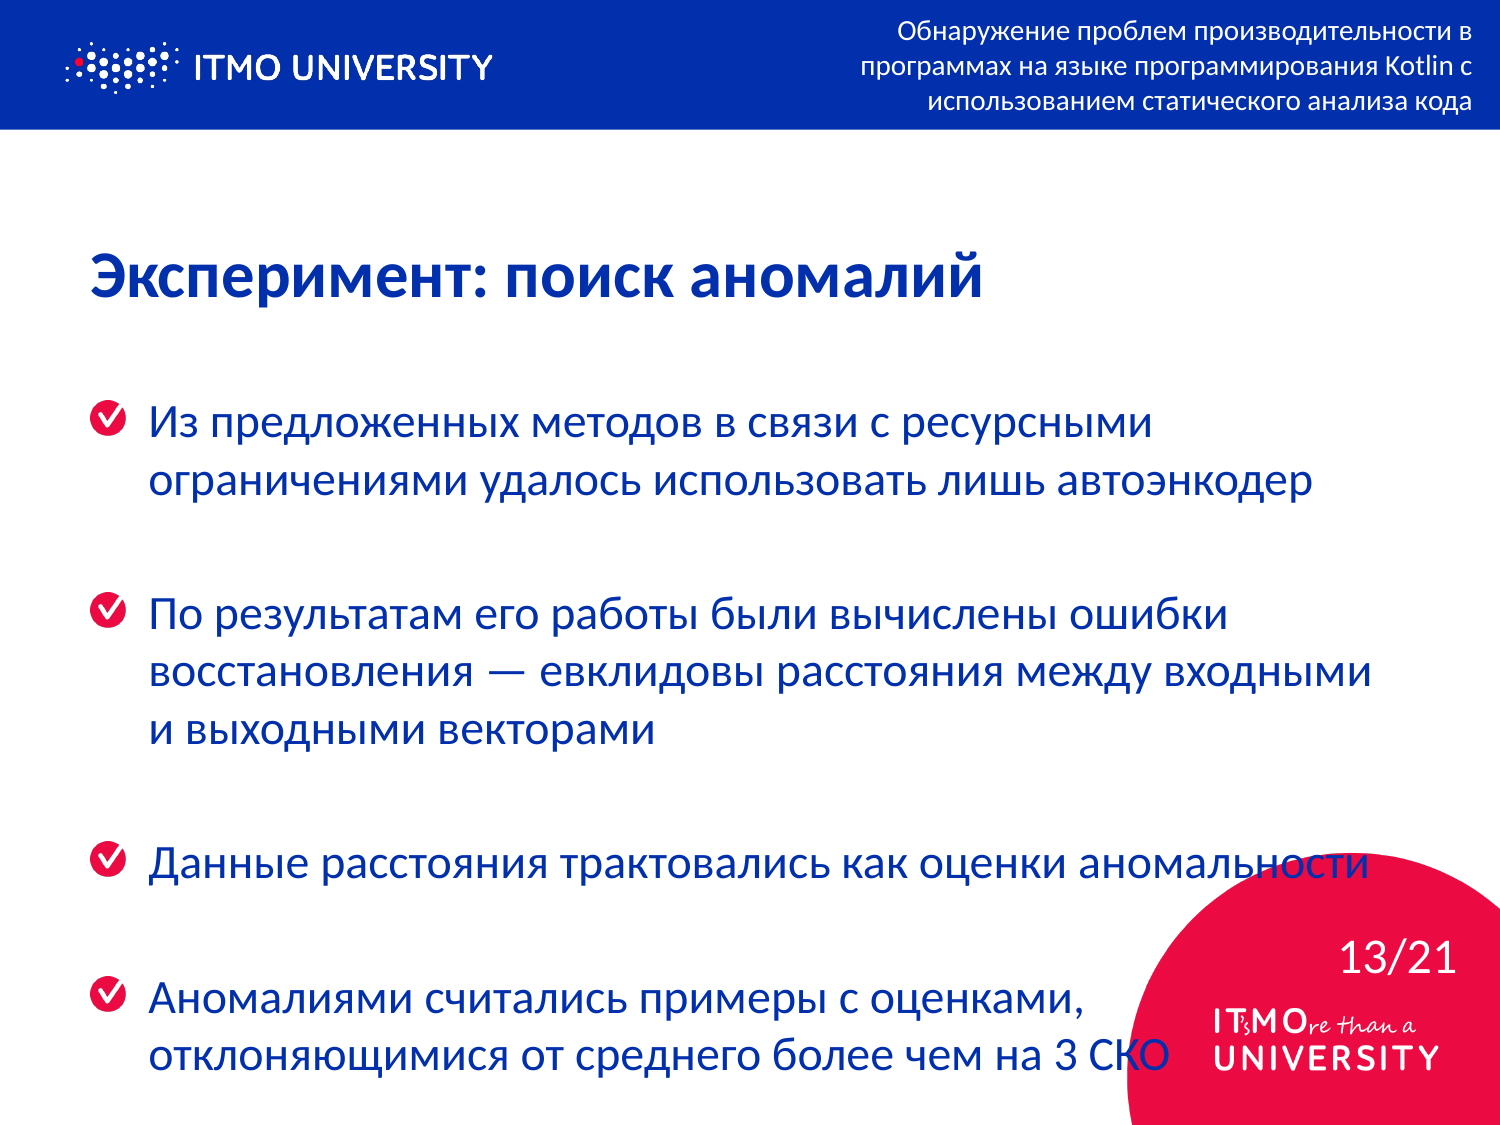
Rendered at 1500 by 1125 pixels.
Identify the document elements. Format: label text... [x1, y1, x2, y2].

picture [90, 976, 126, 1012]
picture [1107, 832, 1500, 1125]
picture [90, 592, 126, 628]
picture [0, 0, 545, 140]
picture [90, 841, 126, 877]
list Из предложенных методов в связи с ресурсными ограничениями удалось использовать лишь автоэнкодер По результатам его работы были вычислены ошибки восстановления — евклидовы расстояния между входными и выходными векторами Данные расстояния трактовались как оценки аномальности Аномалиями считались примеры с оценками, отклоняющимися от среднего более чем на 3 СКО [75, 381, 1397, 1099]
title Эксперимент: поиск аномалий [75, 202, 1210, 339]
footer Обнаружение проблем производительности в программах на языке программирования Kotlin с использованием статического анализа кода [724, 11, 1488, 117]
picture [90, 400, 126, 436]
text_box 13/21 [1322, 916, 1473, 992]
